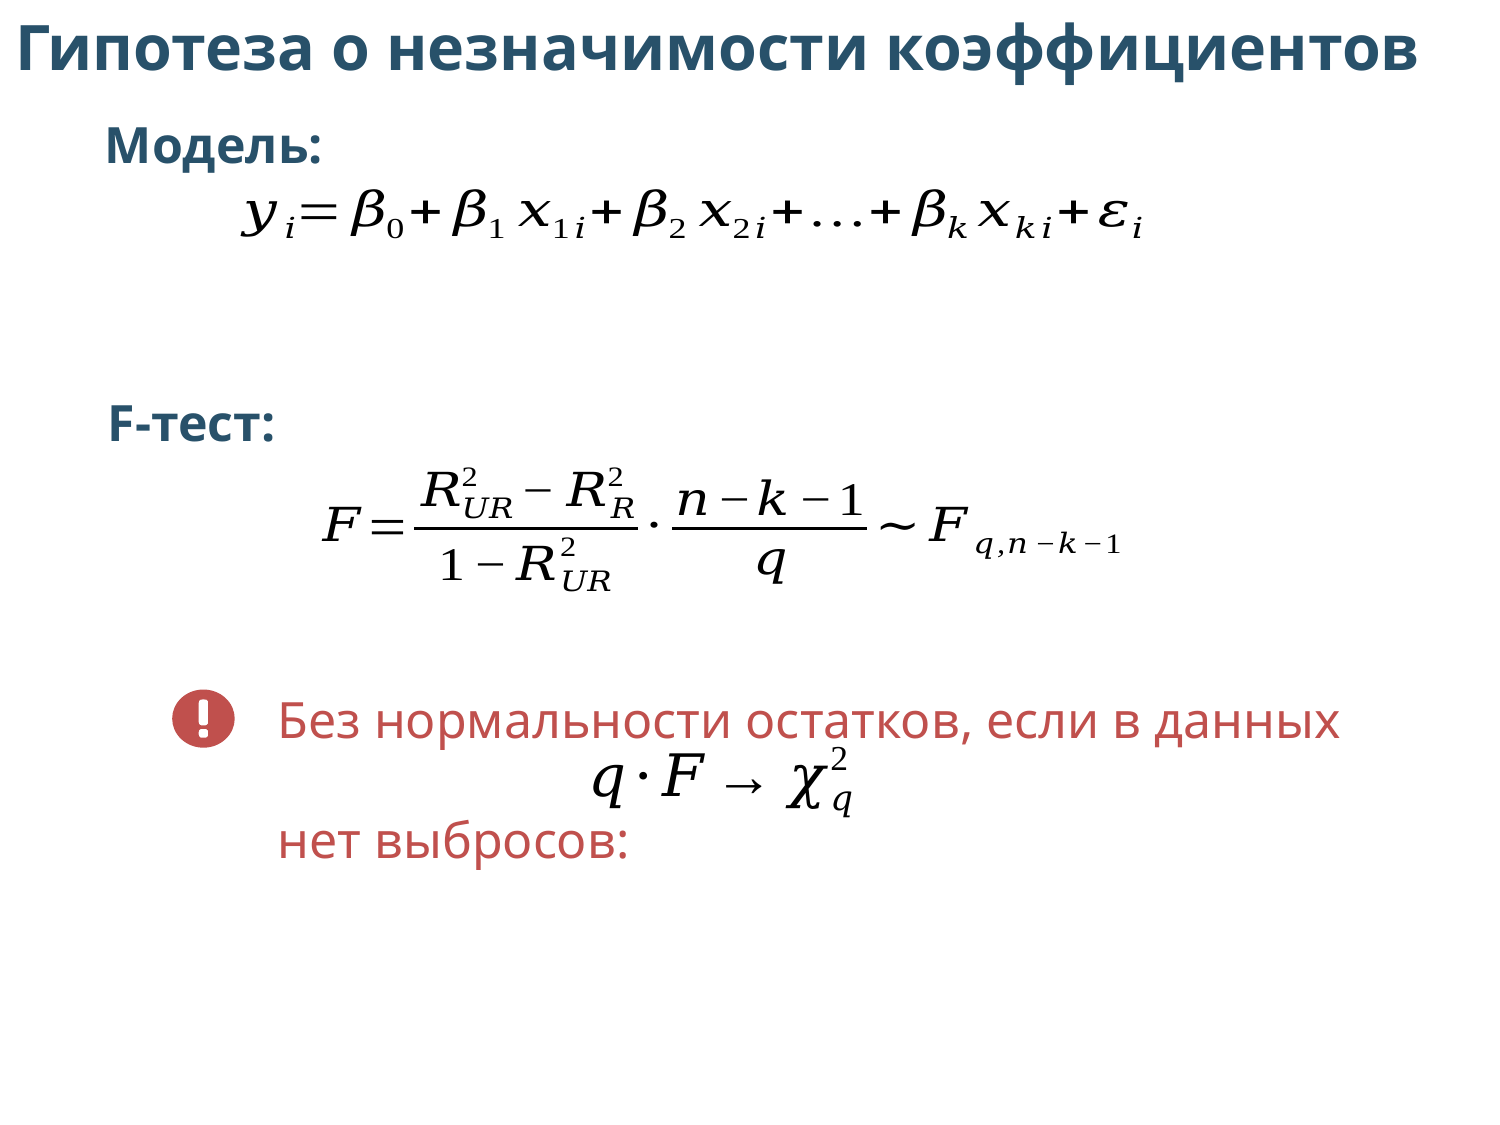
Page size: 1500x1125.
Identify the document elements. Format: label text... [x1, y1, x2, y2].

text_box F-тест: [92, 383, 291, 459]
text_box Гипотеза о незначимости коэффициентов [0, 0, 1500, 102]
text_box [138, 661, 1365, 835]
text_box Модель: [90, 106, 338, 181]
